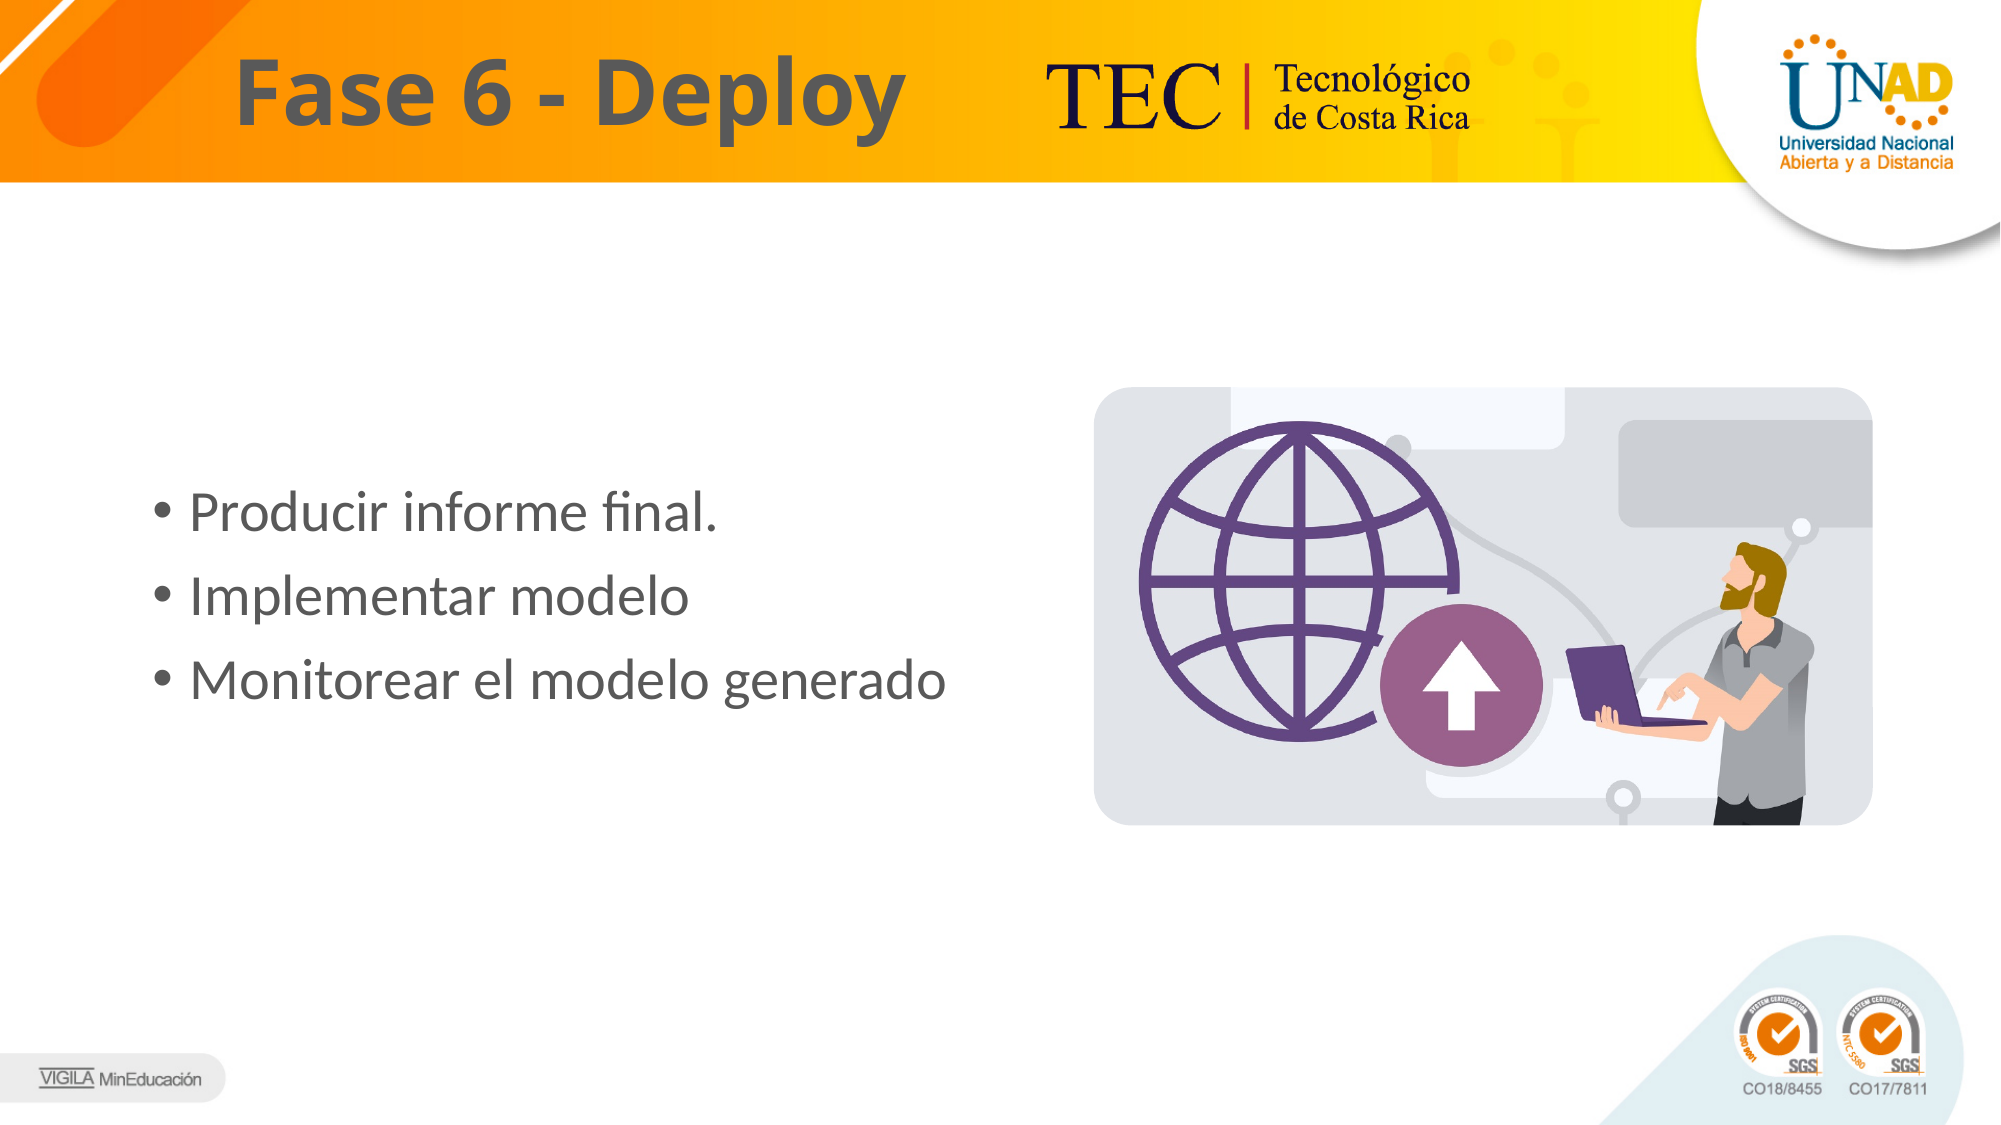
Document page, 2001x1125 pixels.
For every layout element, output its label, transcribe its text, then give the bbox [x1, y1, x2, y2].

title Fase 6 - Deploy [217, 0, 1031, 205]
title Fase 6 - Deploy [1484, 0, 1943, 205]
picture [0, 0, 2001, 1125]
list Producir informe final. Implementar modelo Monitorear el modelo generado [137, 299, 1863, 1014]
